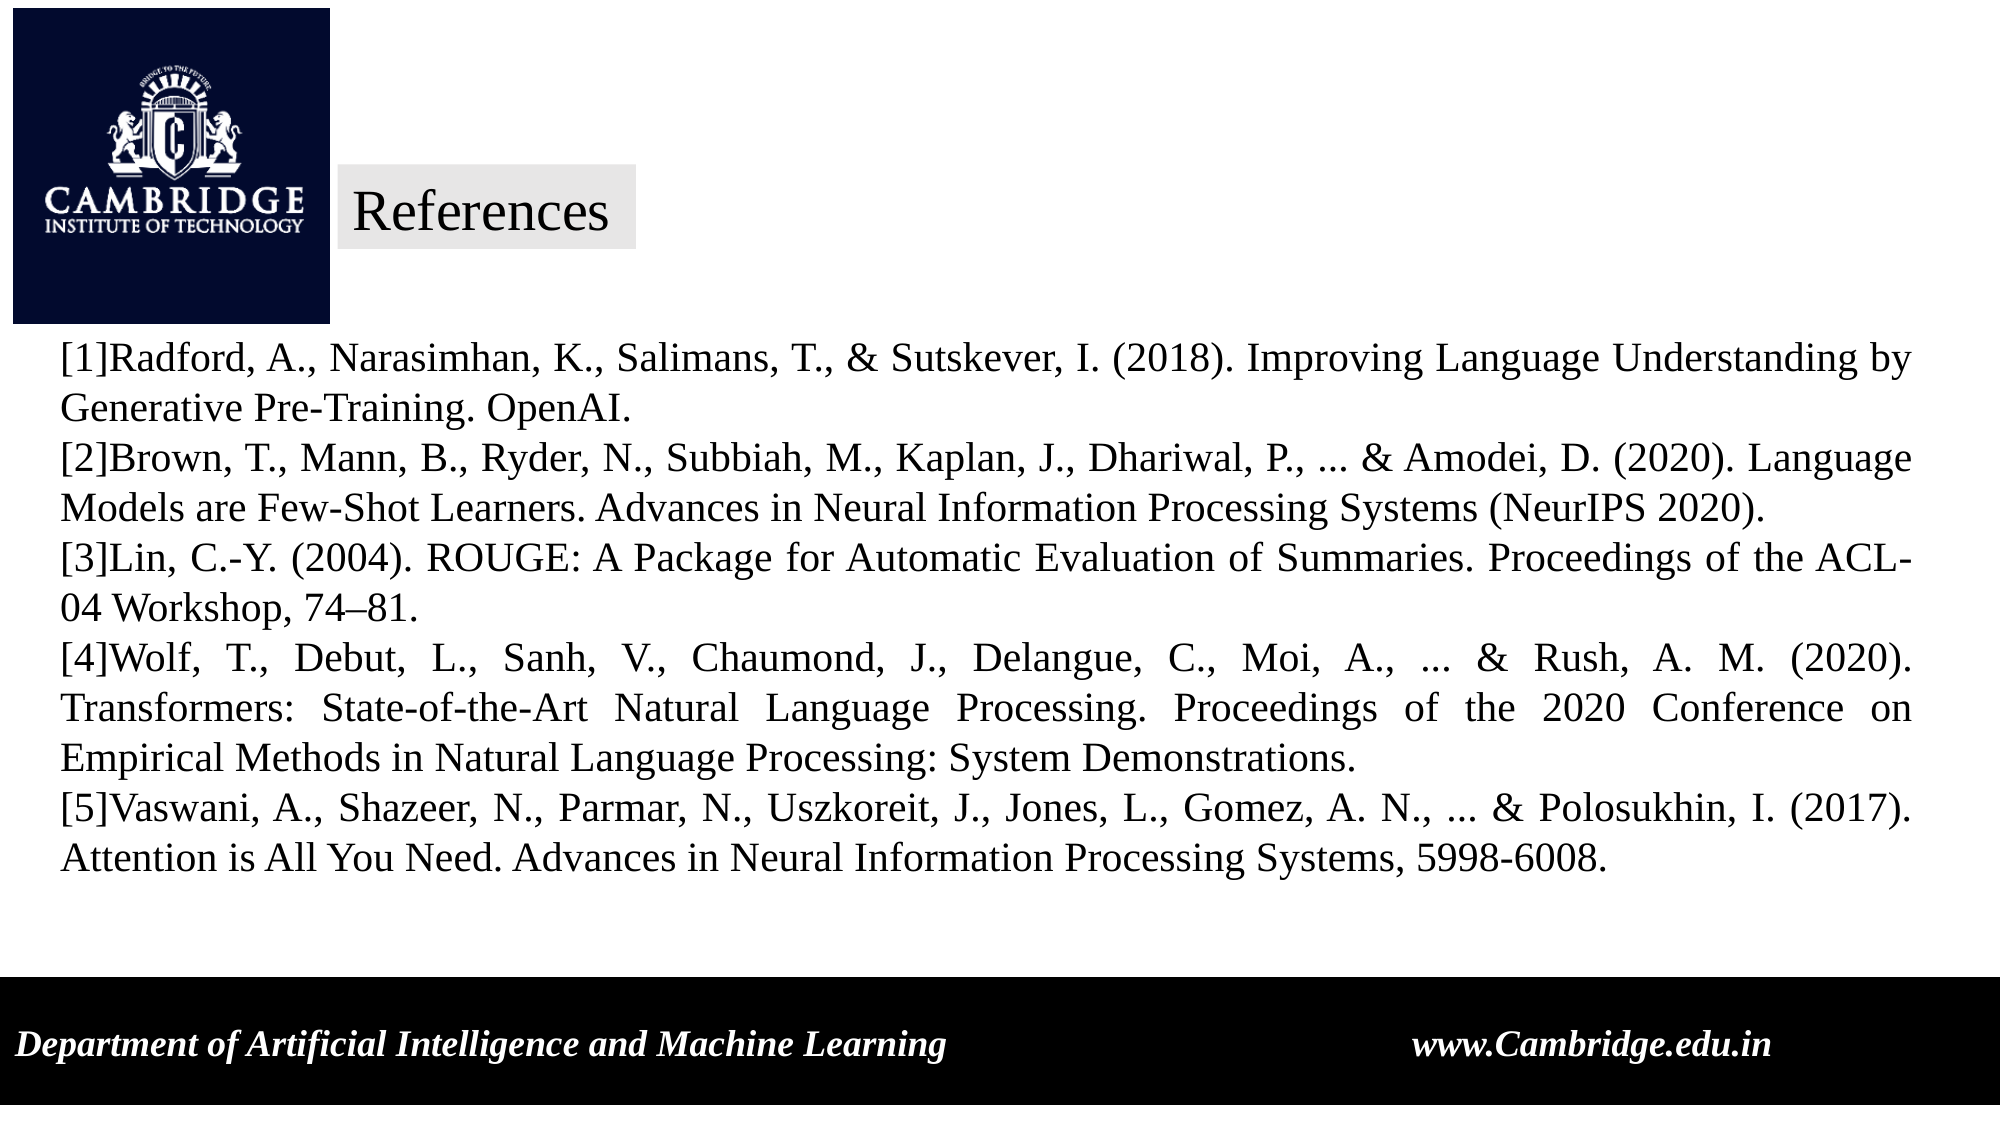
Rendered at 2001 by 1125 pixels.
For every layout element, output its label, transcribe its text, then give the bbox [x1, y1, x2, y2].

text_box Department of Artificial Intelligence and Machine Learning www.Cambridge.edu.in [0, 977, 2000, 1105]
text_box [1]Radford, A., Narasimhan, K., Salimans, T., & Sutskever, I. (2018). Improving Language Understanding by Generative Pre-Training. OpenAI. [2]Brown, T., Mann, B., Ryder, N., Subbiah, M., Kaplan, J., Dhariwal, P., ... & Amodei, D. (2020). Language Models are Few-Shot Learners. Advances in Neural Information Processing Systems (NeurIPS 2020). [3]Lin, C.-Y. (2004). ROUGE: A Package for Automatic Evaluation of Summaries. Proceedings of the ACL-04 Workshop, 74–81. [4]Wolf, T., Debut, L., Sanh, V., Chaumond, J., Delangue, C., Moi, A., ... & Rush, A. M. (2020). Transformers: State-of-the-Art Natural Language Processing. Proceedings of the 2020 Conference on Empirical Methods in Natural Language Processing: System Demonstrations. [5]Vaswani, A., Shazeer, N., Parmar, N., Uszkoreit, J., Jones, L., Gomez, A. N., ... & Polosukhin, I. (2017). Attention is All You Need. Advances in Neural Information Processing Systems, 5998-6008. [45, 322, 1929, 888]
picture [13, 8, 330, 324]
text_box References [337, 164, 636, 249]
